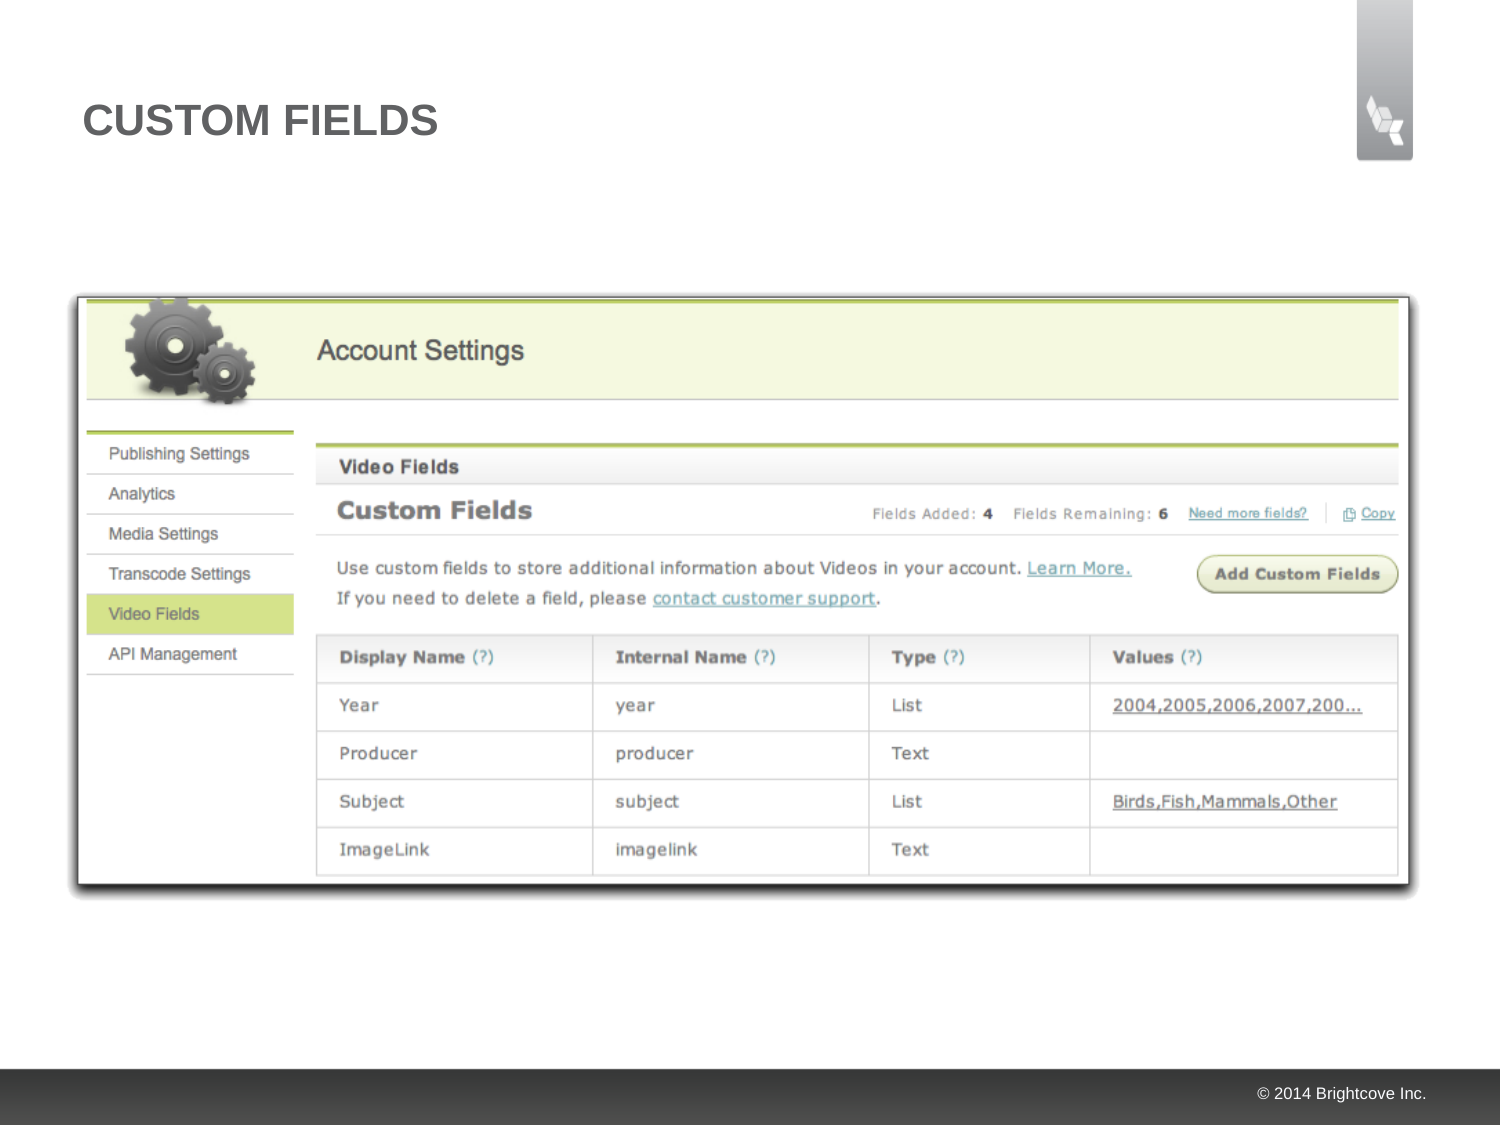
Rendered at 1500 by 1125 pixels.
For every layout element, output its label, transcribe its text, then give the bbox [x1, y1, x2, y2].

title Custom Fields [66, 34, 1322, 203]
picture [0, 0, 1500, 1125]
